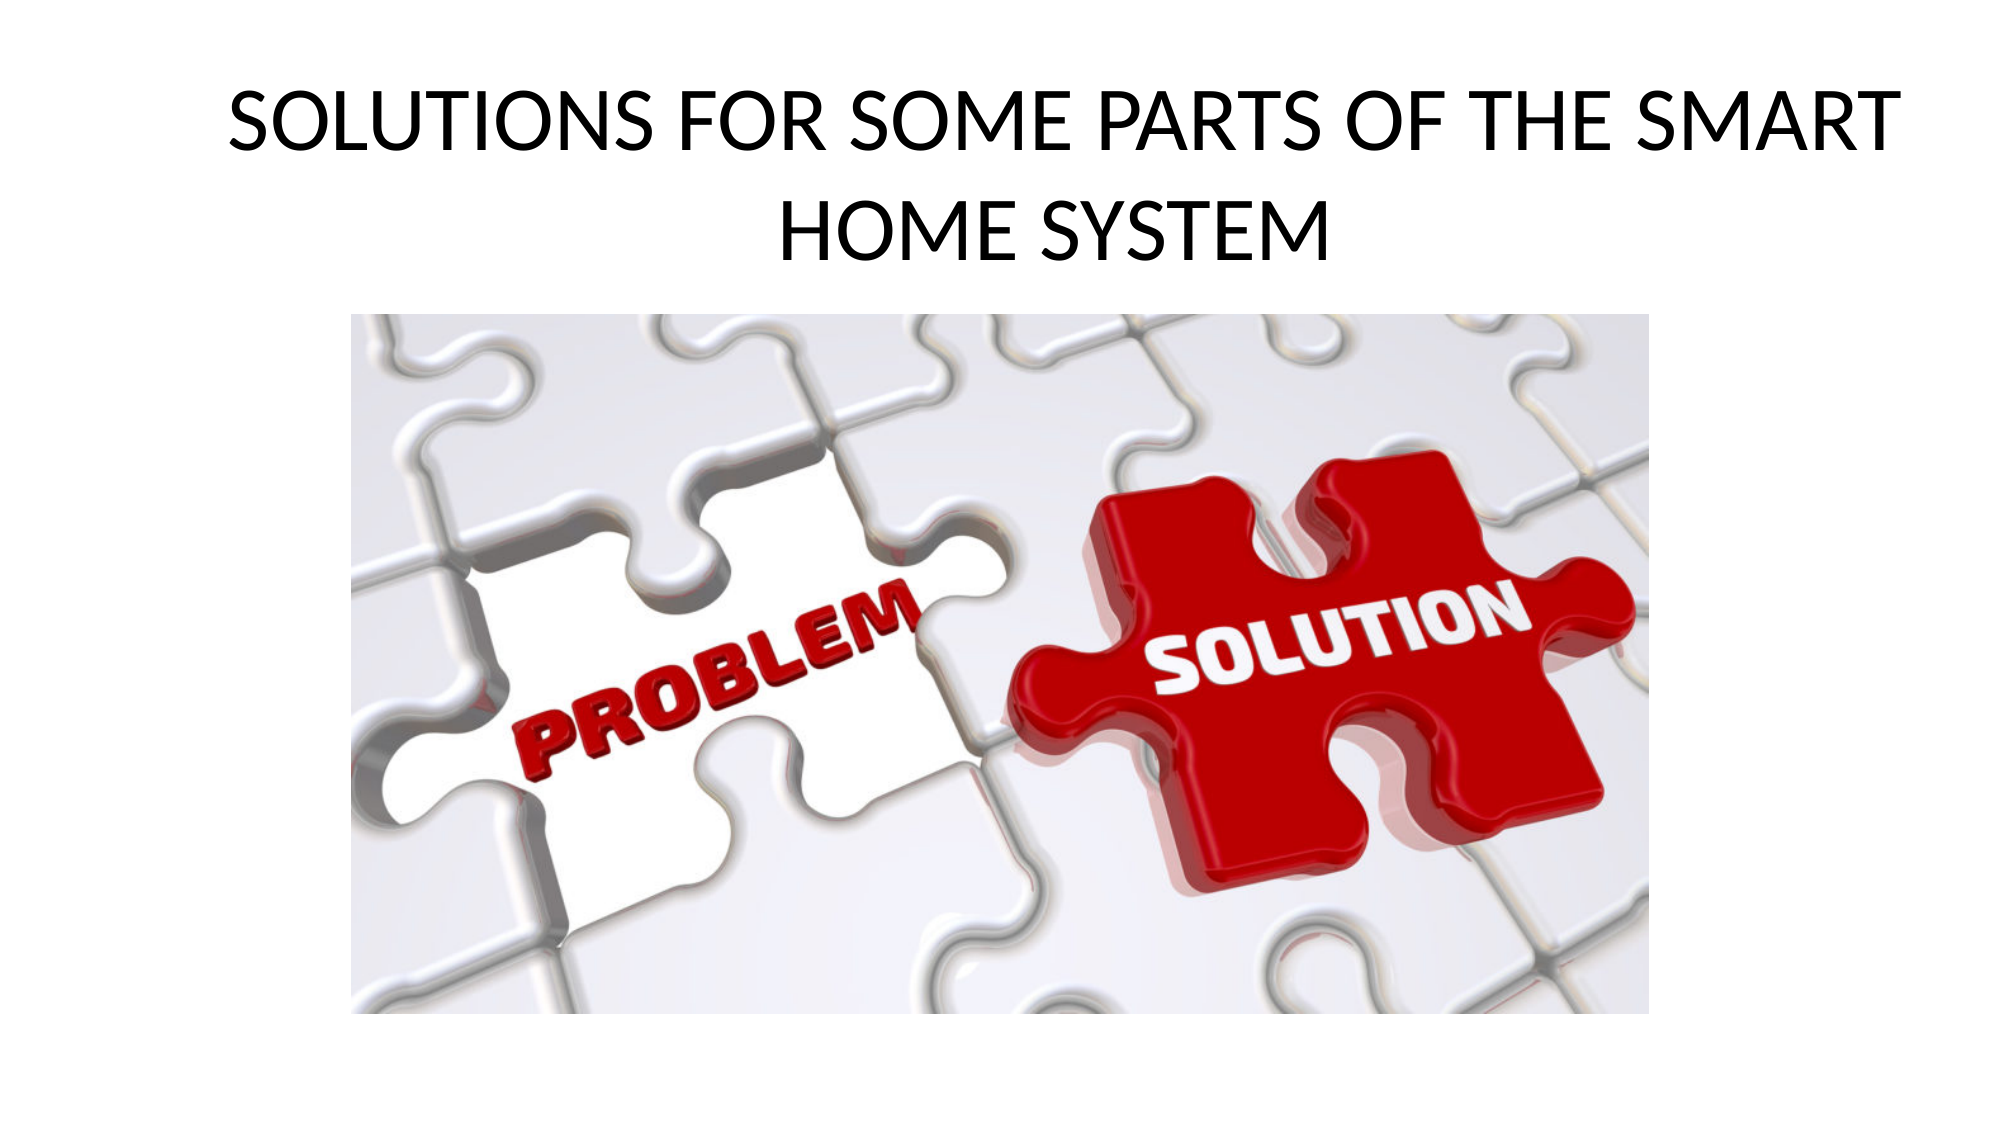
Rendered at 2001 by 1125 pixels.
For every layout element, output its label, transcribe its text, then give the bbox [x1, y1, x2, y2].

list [351, 314, 1649, 1014]
text_box SOLUTIONS FOR SOME PARTS OF THE SMART HOME SYSTEM [175, 51, 1958, 287]
